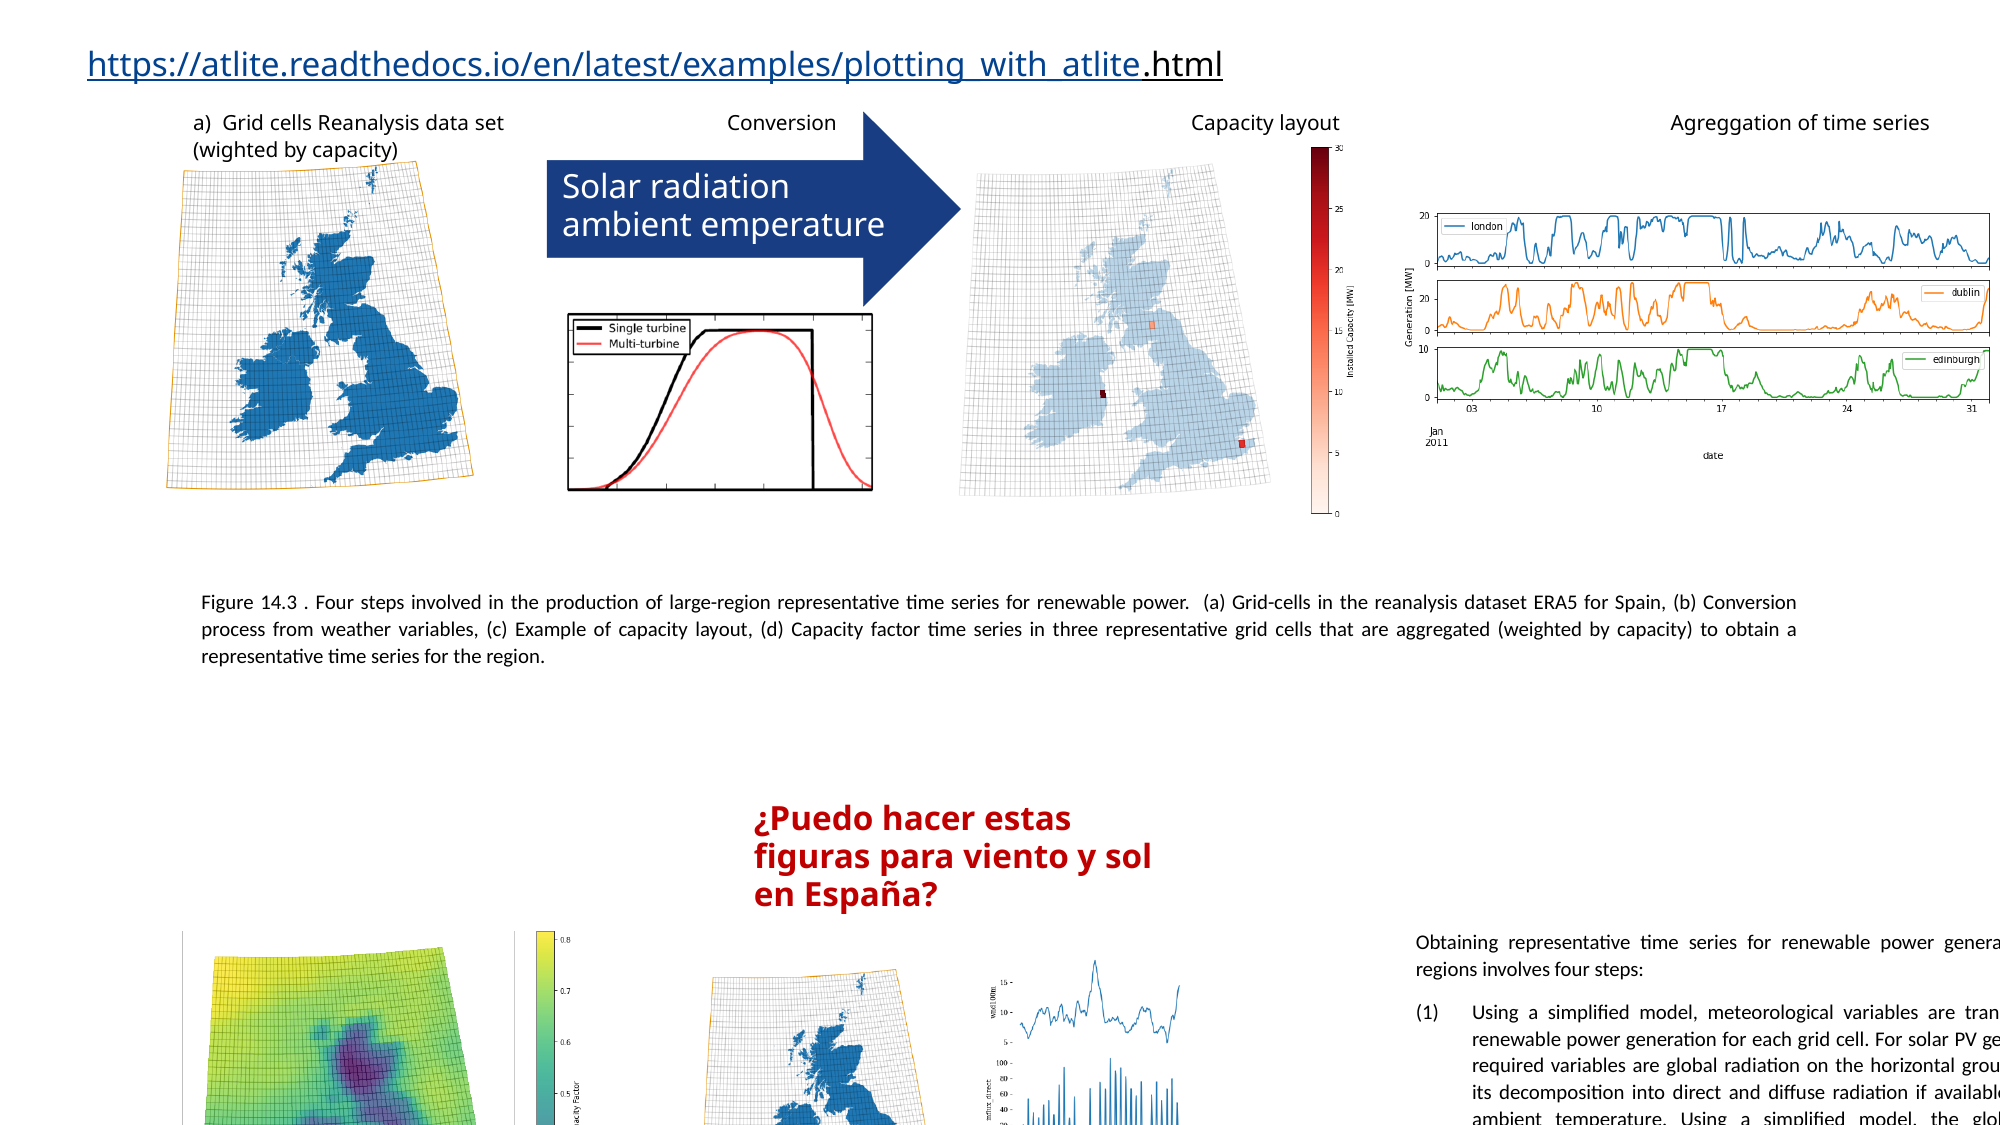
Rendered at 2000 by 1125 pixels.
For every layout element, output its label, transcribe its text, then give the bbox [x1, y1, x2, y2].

picture [1398, 205, 1994, 467]
picture [631, 949, 1194, 1125]
text_box Figure 14.3 . Four steps involved in the production of large-region representative time series for renewable power. (a) Grid-cells in the reanalysis dataset ERA5 for Spain, (b) Conversion process from weather variables, (c) Example of capacity layout, (d) Capacity factor time series in three representative grid cells that are aggregated (weighted by capacity) to obtain a representative time series for the region. [201, 587, 1798, 668]
picture [565, 310, 875, 494]
text_box Solar radiation ambient emperature [547, 162, 933, 307]
picture [145, 138, 489, 548]
text_box Obtaining representative time series for renewable power generation in large regions involves four steps: Using a simplified model, meteorological variables are transformed into renewable power generation for each grid cell. For solar PV generation, the required variables are global radiation on the horizontal ground (including its decomposition into direct and diffuse radiation if available), as well as ambient temperature. Using a simplified model, the global radiation incident on the PV panel surface is calculated (using Eq. 2.29). The cell temperature is estimated based on the ambient temperature (using Eq. 9.3), and the power generation for each hour and grid cell can then be calculated (Eq. 9.2). For wind power generation, the input variable is wind speed at hub height, which is transformed using a reference power curve. The power curve is often convoluted with a Gaussian to represent the smoothing caused by temporal and spatial integration (within the hourly resolution and within each grid cell). To model inflow time series relevant for run-of-river or reservoir hydropower, the relevant input variable is runoff, which is combined with geographically resolved information on power plant locations, basins, rivers, and tributaries. A distribution of renewable capacity across the grid cells in a region, or capacity layout, needs to be assumed. There are several simple rules that can be used, such as distributing capacity uniformly across all grid cells, following historical layouts, or distributing capacity proportional to the renewable resource. These assumptions have a significant impact on the results, especially for wind time series, as discussed in Problem 14.10. For solar PV, heuristic rules are also used to determine the share of static vs tracking systems, monofacial vs bifacial panels, or the orientation and inclination of the systems (e.g., optimal values or a Gaussian distribution of values around the optimal). The power time series calculated for each grid cell in (1) are then aggregated, weighted by the capacity layout assumed in (2). Ideally, the process involves a validation step where the modeled region-wise renewable generation time series are compared with historical time series reported by Transmission System Operators (TSOs). However, a lack of historical data for the region under analysis may prevent this step. Nevertheless, a comparative analysis is always encouraged to validate the modeling approach and detect significant biases. [1415, 926, 2000, 1125]
text_box https://atlite.readthedocs.io/en/latest/examples/plotting_with_atlite.html [87, 42, 1272, 86]
text_box ¿Puedo hacer estas figuras para viento y sol en España? [753, 799, 1185, 914]
text_box a) Grid cells Reanalysis data set Conversion Capacity layout Agreggation of time series (wighted by capacity) [193, 108, 1933, 162]
picture [938, 138, 1360, 523]
picture [177, 926, 586, 1125]
